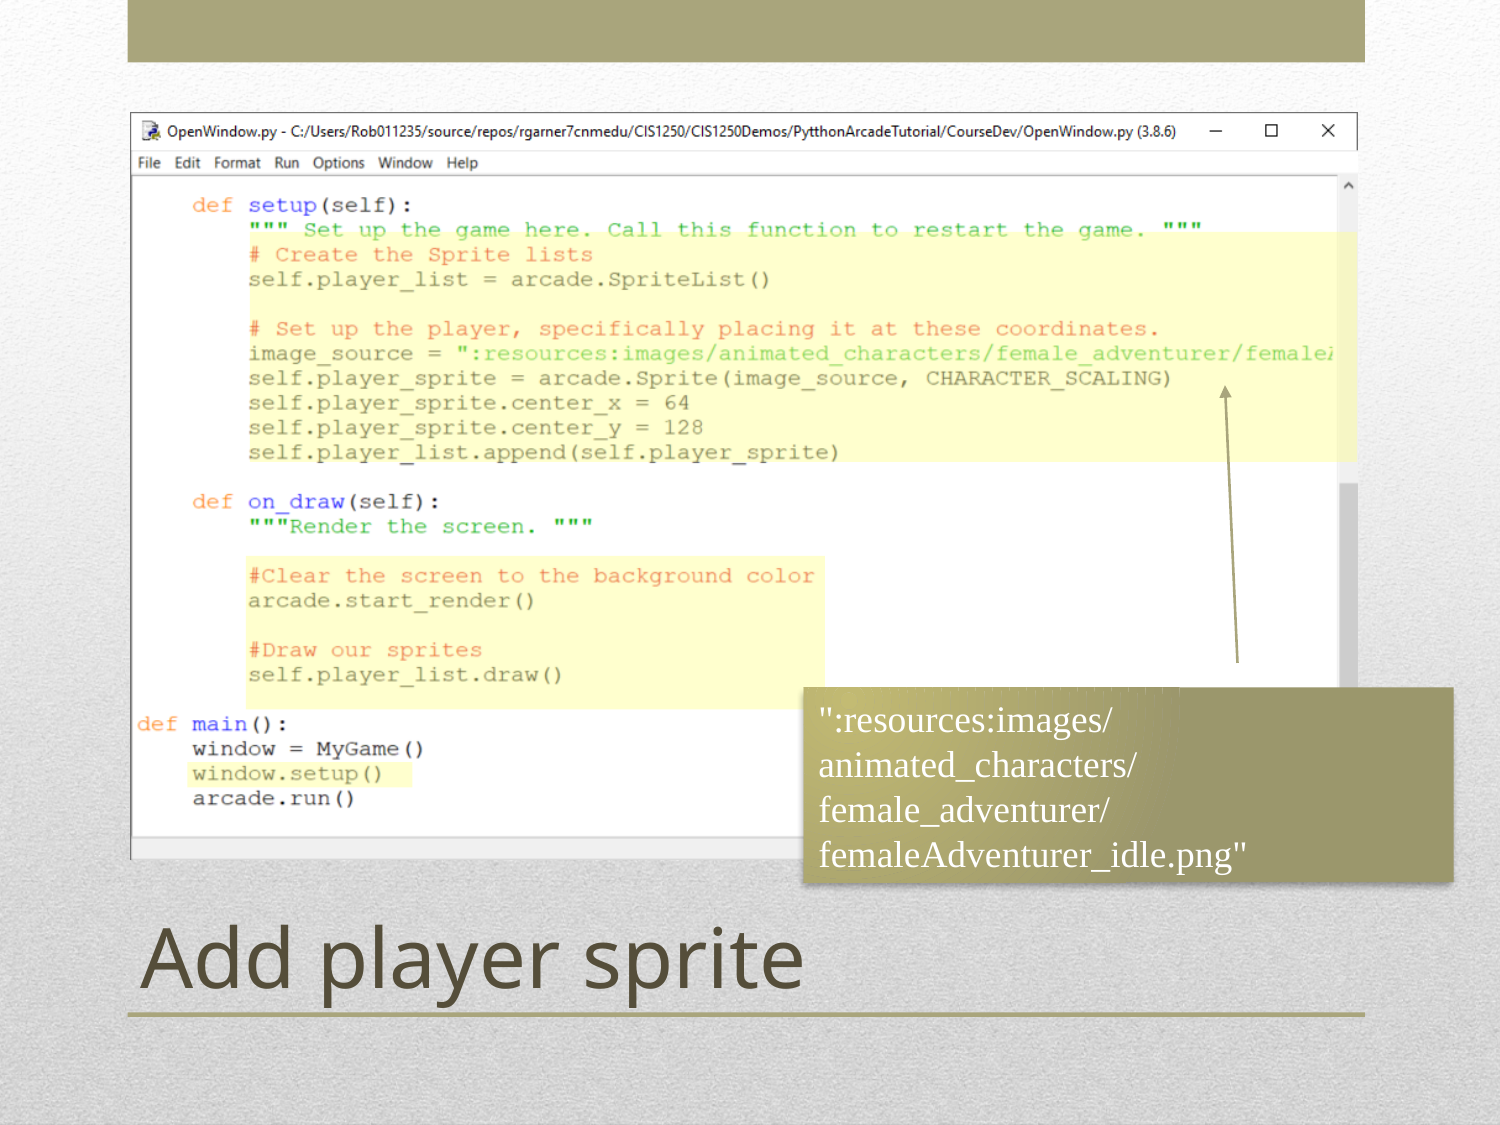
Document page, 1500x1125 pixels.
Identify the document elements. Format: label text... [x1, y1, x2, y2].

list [129, 111, 1358, 860]
title Add player sprite [125, 865, 1238, 1013]
text_box ":resources:images/animated_characters/female_adventurer/femaleAdventurer_idle.png" [803, 687, 1454, 883]
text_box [1224, 384, 1239, 664]
